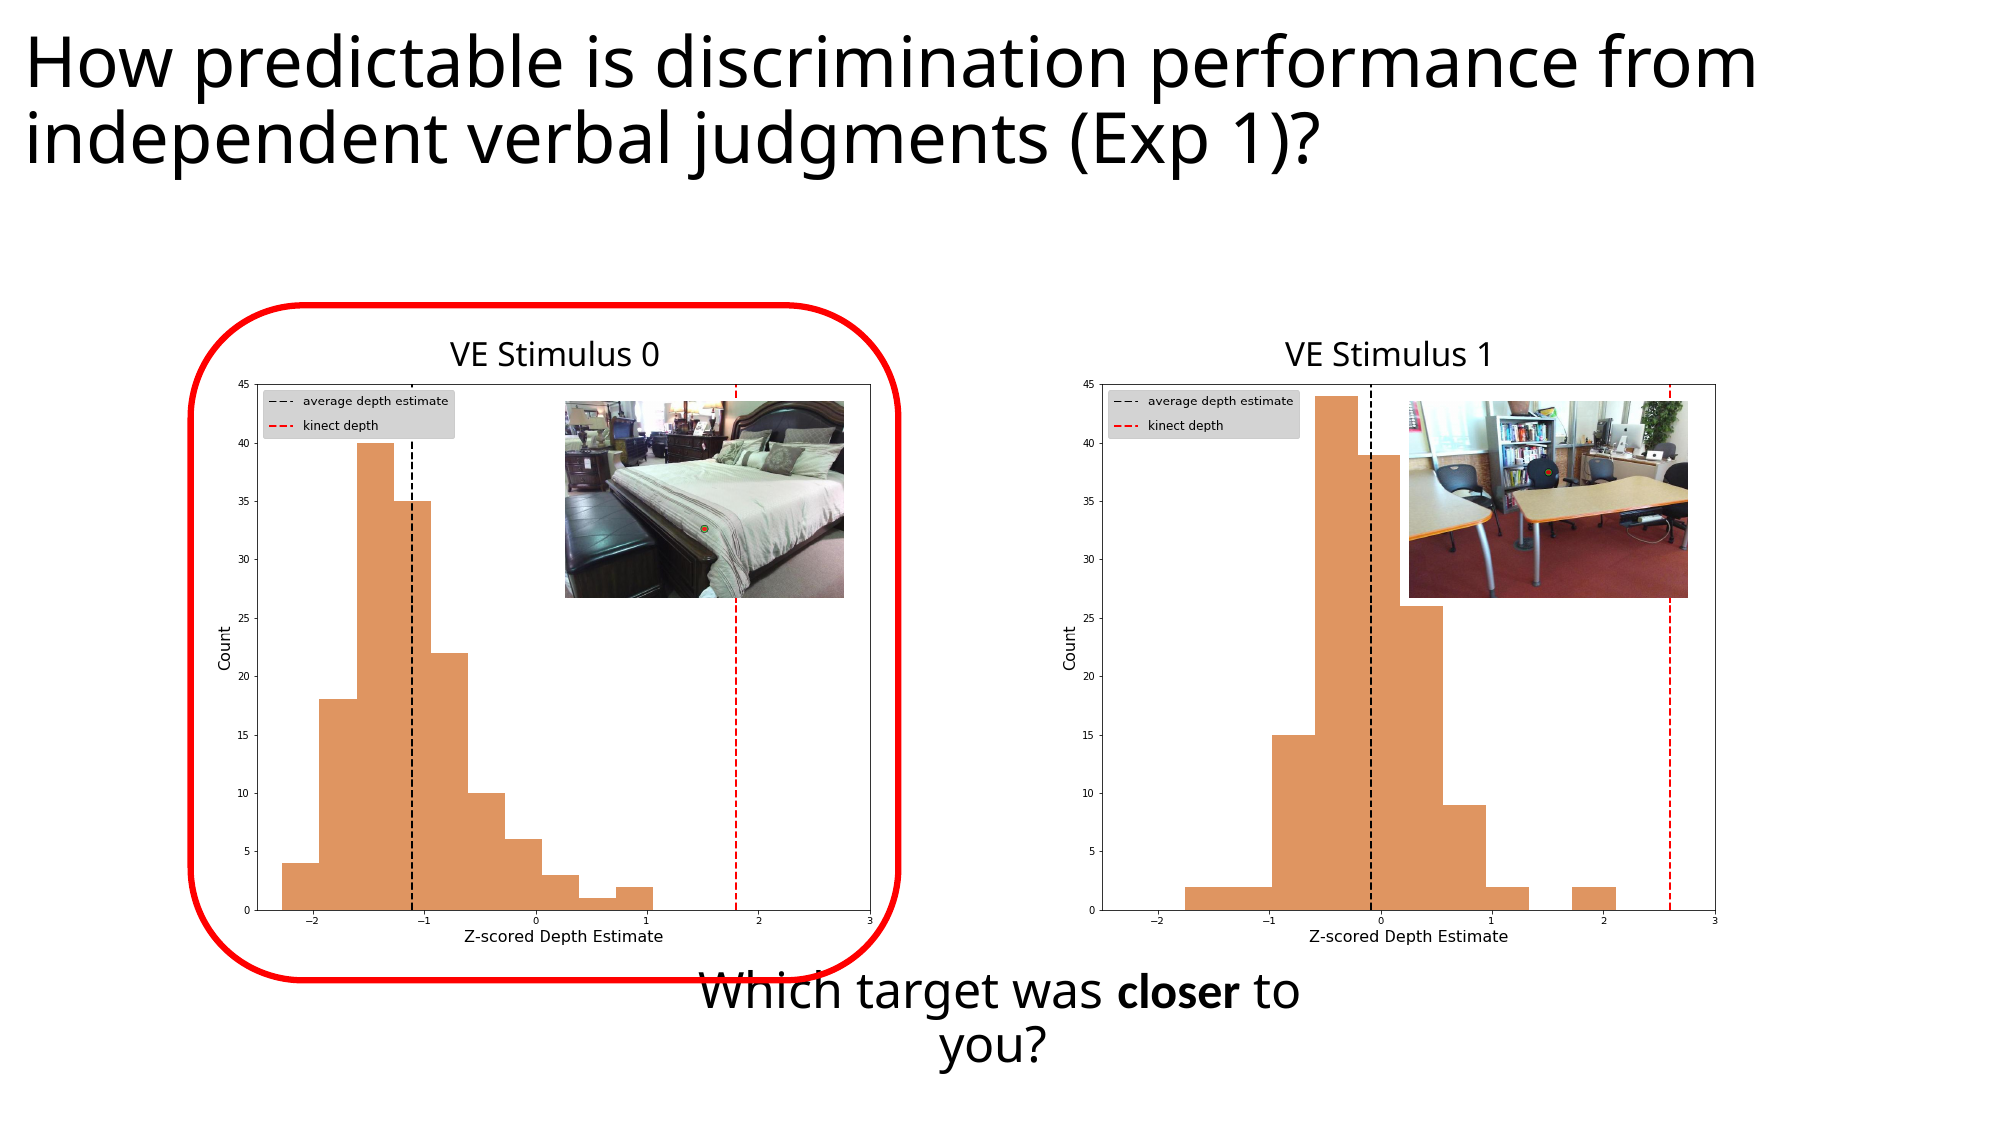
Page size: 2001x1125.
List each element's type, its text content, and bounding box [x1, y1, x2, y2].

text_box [210, 305, 879, 951]
text_box How predictable is discrimination performance from independent verbal judgments (Exp 1)? [9, 17, 1991, 188]
text_box [879, 353, 900, 933]
text_box Which target was closer to you? [657, 950, 1343, 1090]
text_box [225, 951, 864, 982]
text_box [189, 352, 210, 933]
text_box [1056, 305, 1724, 951]
